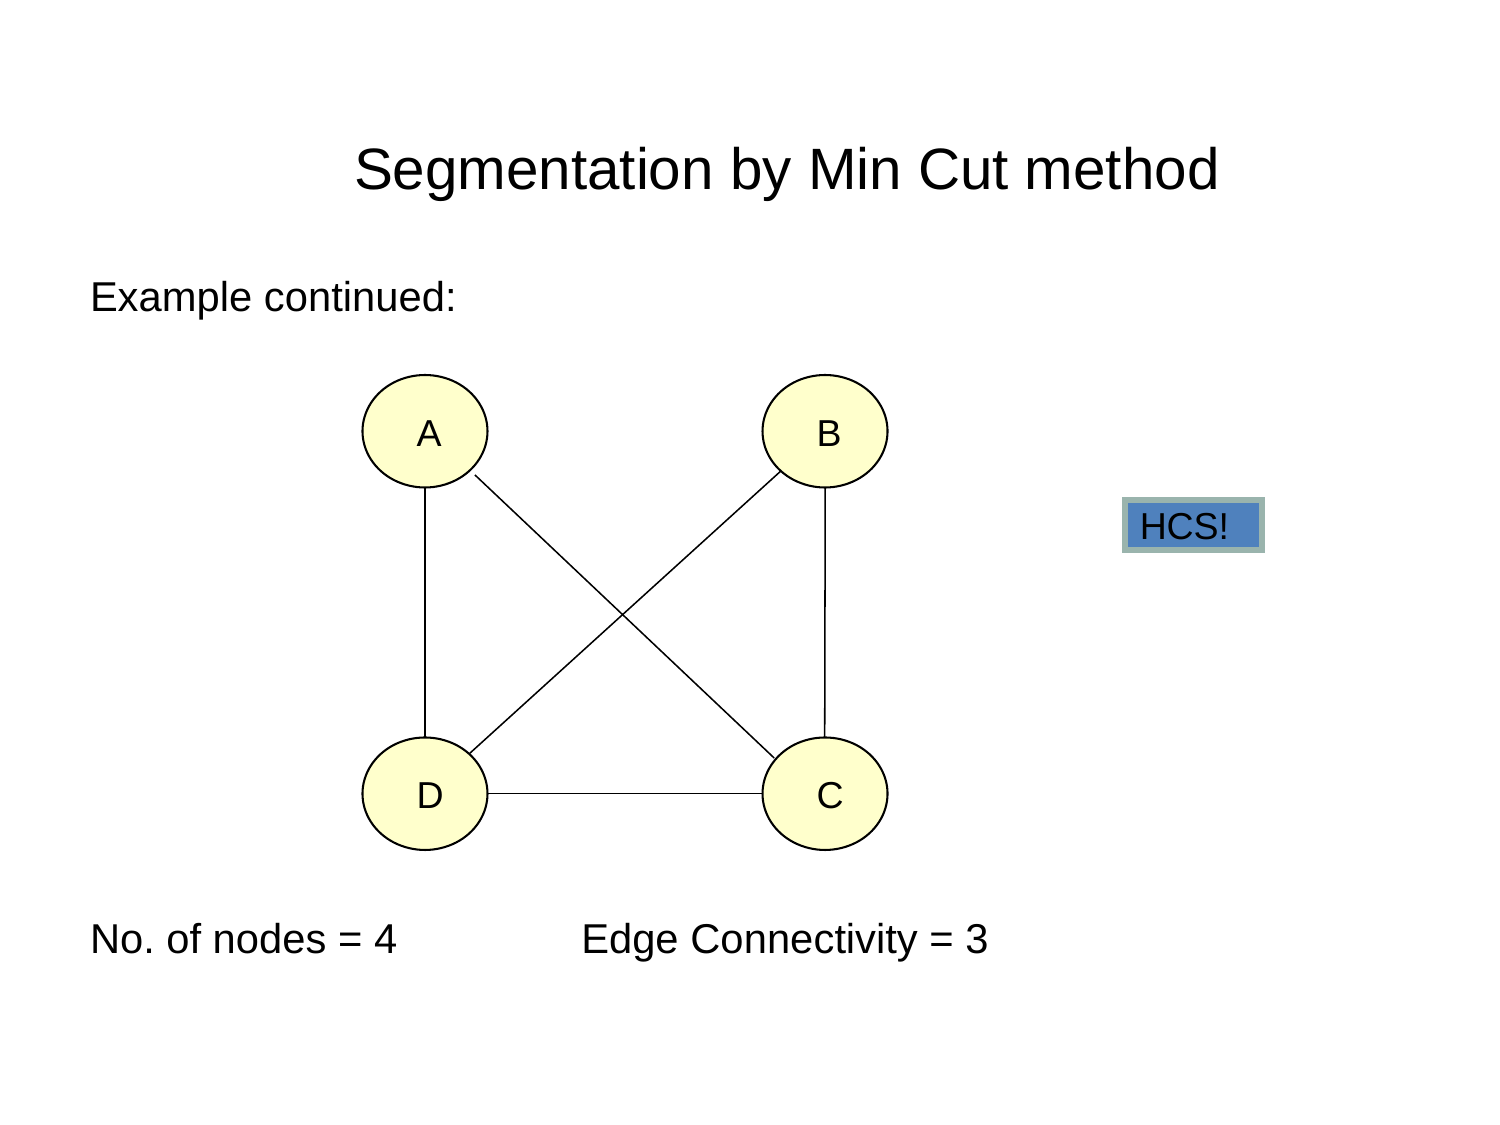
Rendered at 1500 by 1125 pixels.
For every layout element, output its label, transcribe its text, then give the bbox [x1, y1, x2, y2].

text_box B [762, 375, 888, 488]
text_box HCS! [1124, 500, 1263, 550]
text_box D [362, 737, 488, 850]
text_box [483, 456, 767, 769]
text_box C [762, 737, 888, 850]
list Example continued: No. of nodes = 4 Edge Connectivity = 3 [74, 262, 1426, 1006]
title Segmentation by Min Cut method [149, 37, 1426, 226]
text_box A [362, 375, 488, 488]
